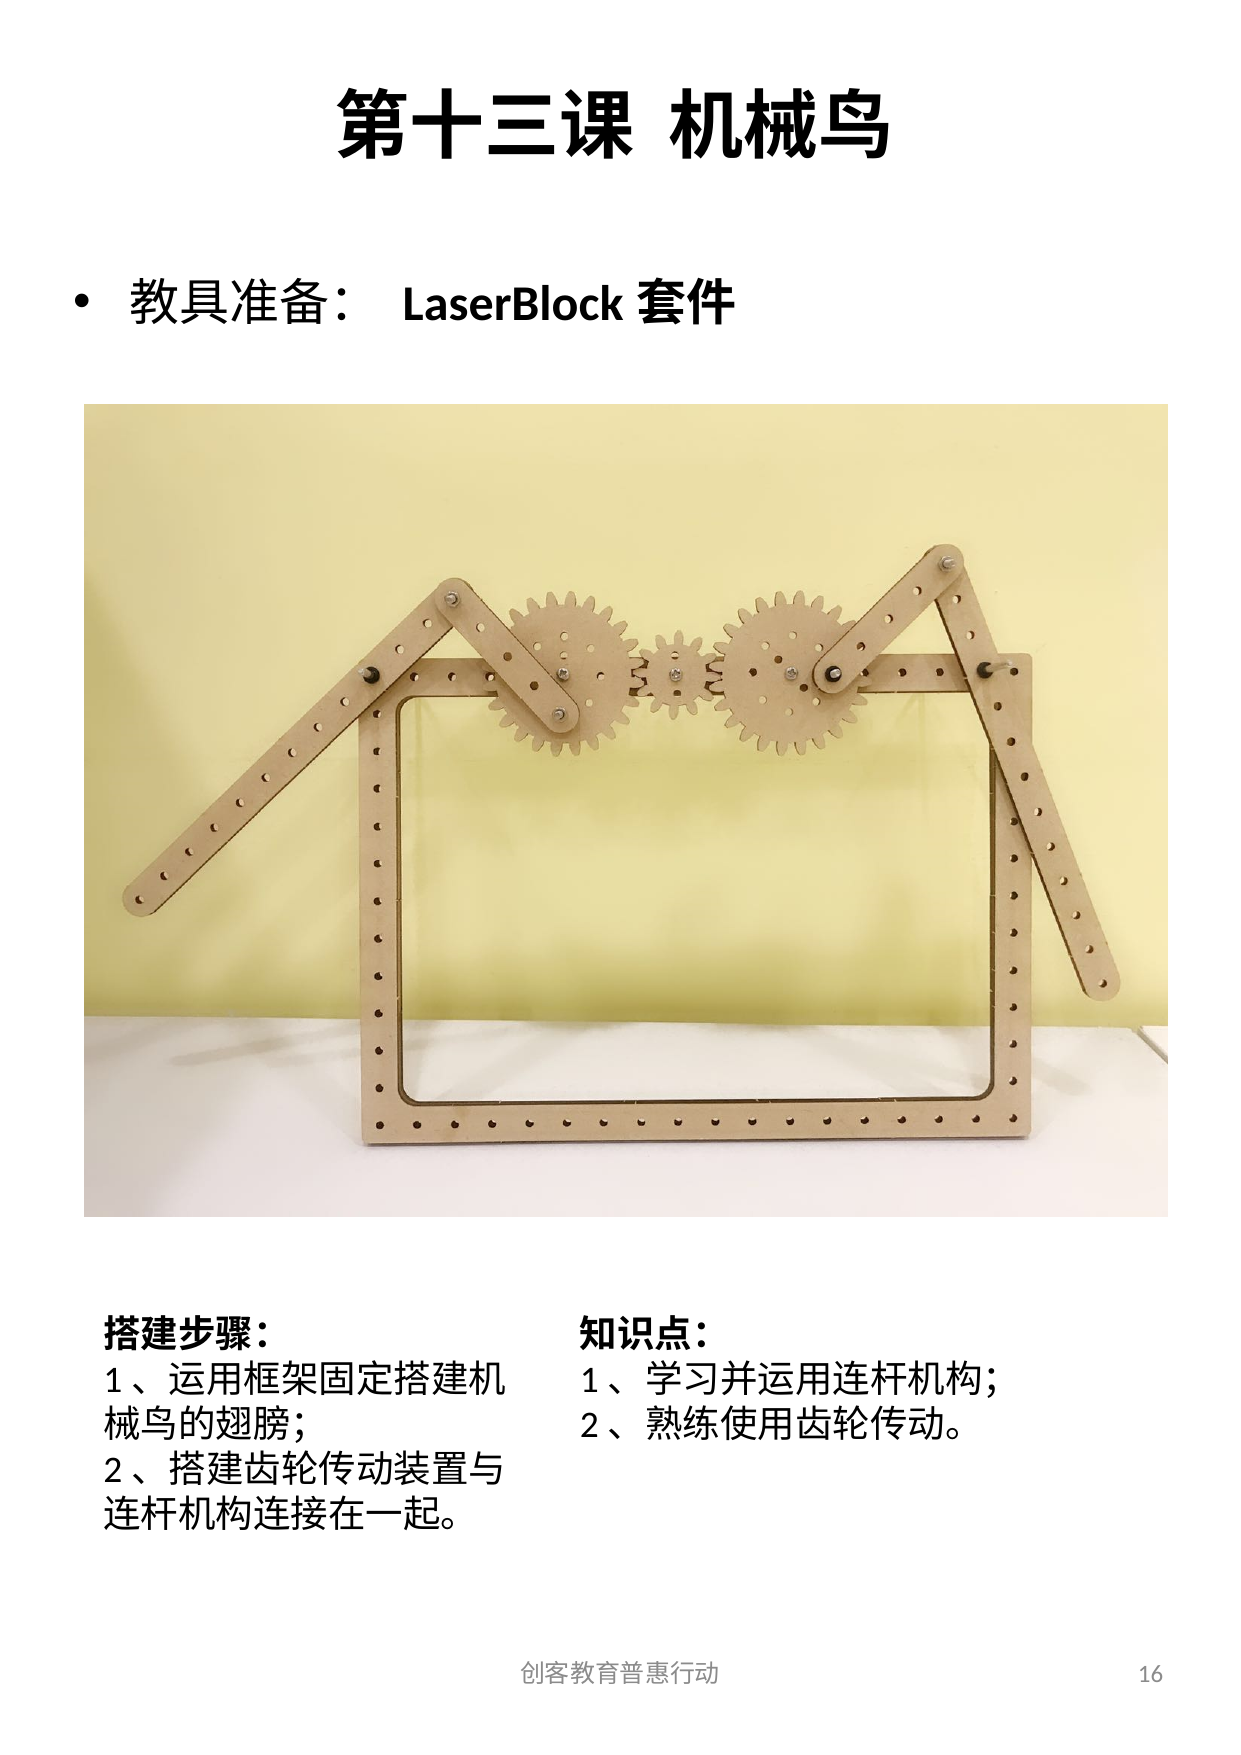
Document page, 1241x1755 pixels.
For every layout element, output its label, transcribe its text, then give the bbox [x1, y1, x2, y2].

picture [84, 404, 1168, 1217]
slide_number 16 [888, 1625, 1179, 1720]
title 第十三课 机械鸟 [56, 50, 1173, 196]
text_box 知识点： 1、学习并运用连杆机构； 2、熟练使用齿轮传动。 [565, 1302, 1050, 1452]
footer 创客教育普惠行动 [423, 1625, 817, 1720]
list 教具准备： LaserBlock套件 [58, 262, 1175, 464]
text_box 搭建步骤： 1、运用框架固定搭建机械鸟的翅膀； 2、搭建齿轮传动装置与连杆机构连接在一起。 [88, 1302, 526, 1542]
